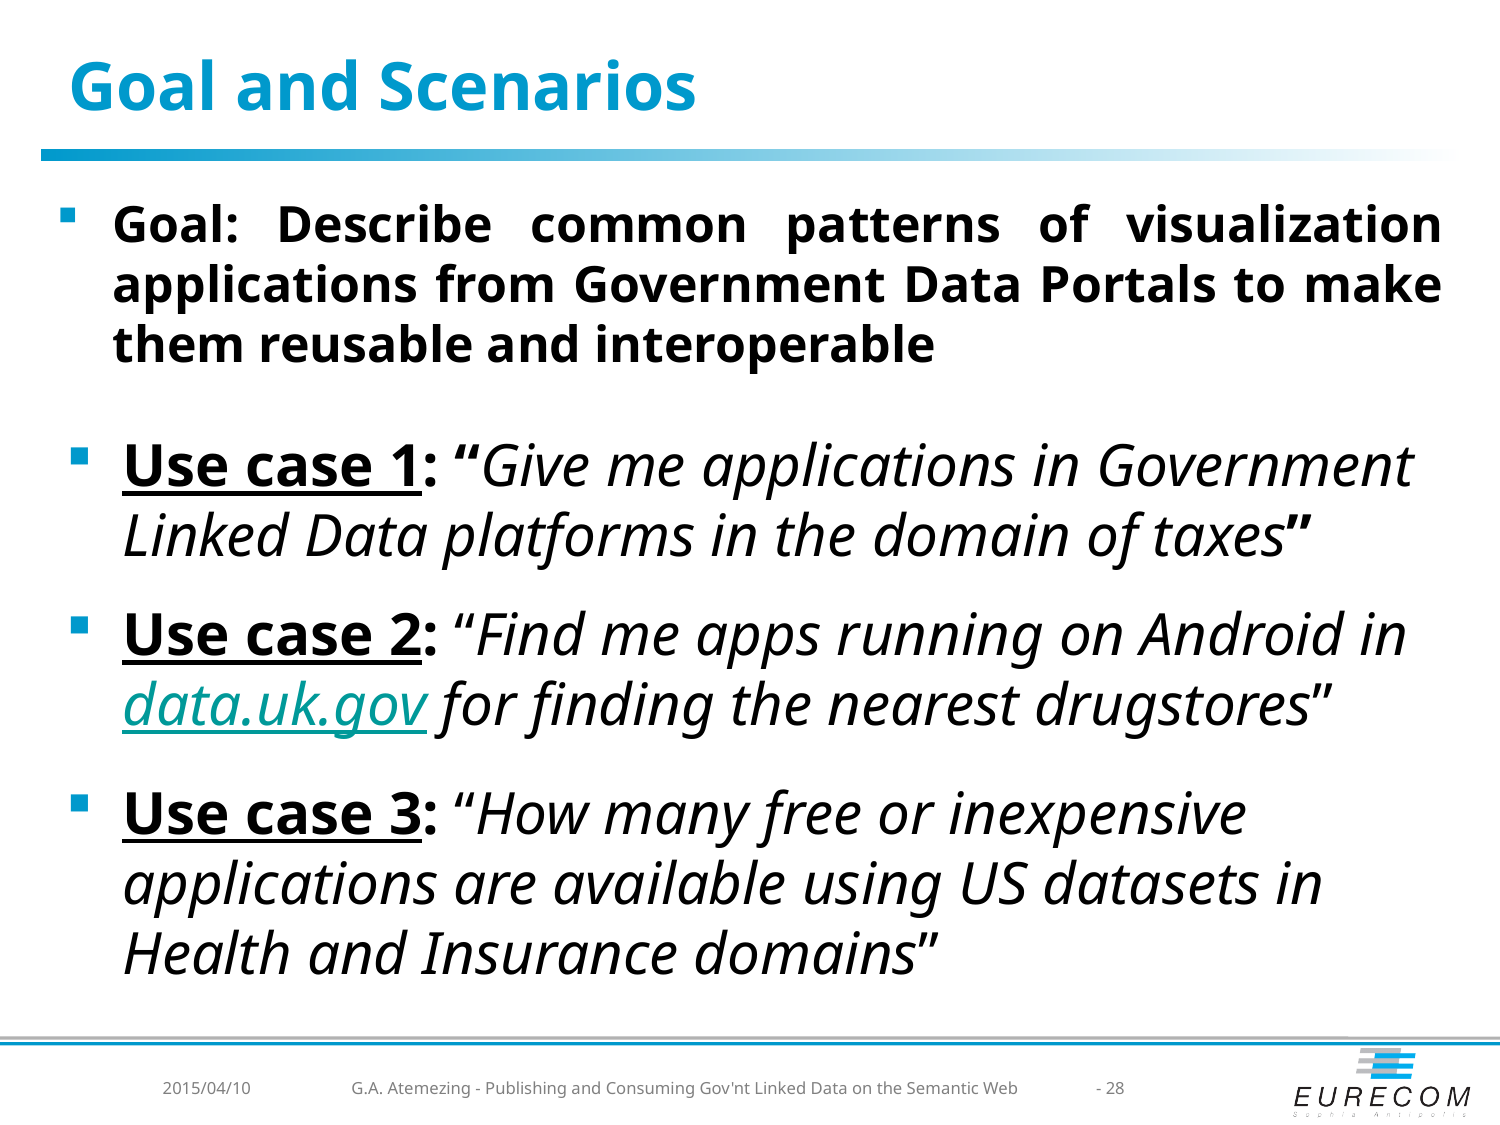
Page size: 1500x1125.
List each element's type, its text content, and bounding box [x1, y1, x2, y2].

text_box Use case 1: “Give me applications in Government Linked Data platforms in the domain of taxes” Use case 2: “Find me apps running on Android in data.uk.gov for finding the nearest drugstores” Use case 3: “How many free or inexpensive applications are available using US datasets in Health and Insurance domains” [51, 420, 1469, 1024]
title Goal and Scenarios [52, 30, 1460, 138]
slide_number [147, 1070, 325, 1103]
footer G.A. Atemezing - Publishing and Consuming Gov'nt Linked Data on the Semantic Web [336, 1070, 1069, 1107]
picture [1293, 1048, 1477, 1118]
slide_number - 28 [1080, 1070, 1200, 1103]
list Goal: Describe common patterns of visualization applications from Government Data Portals to make them reusable and interoperable [40, 184, 1460, 421]
